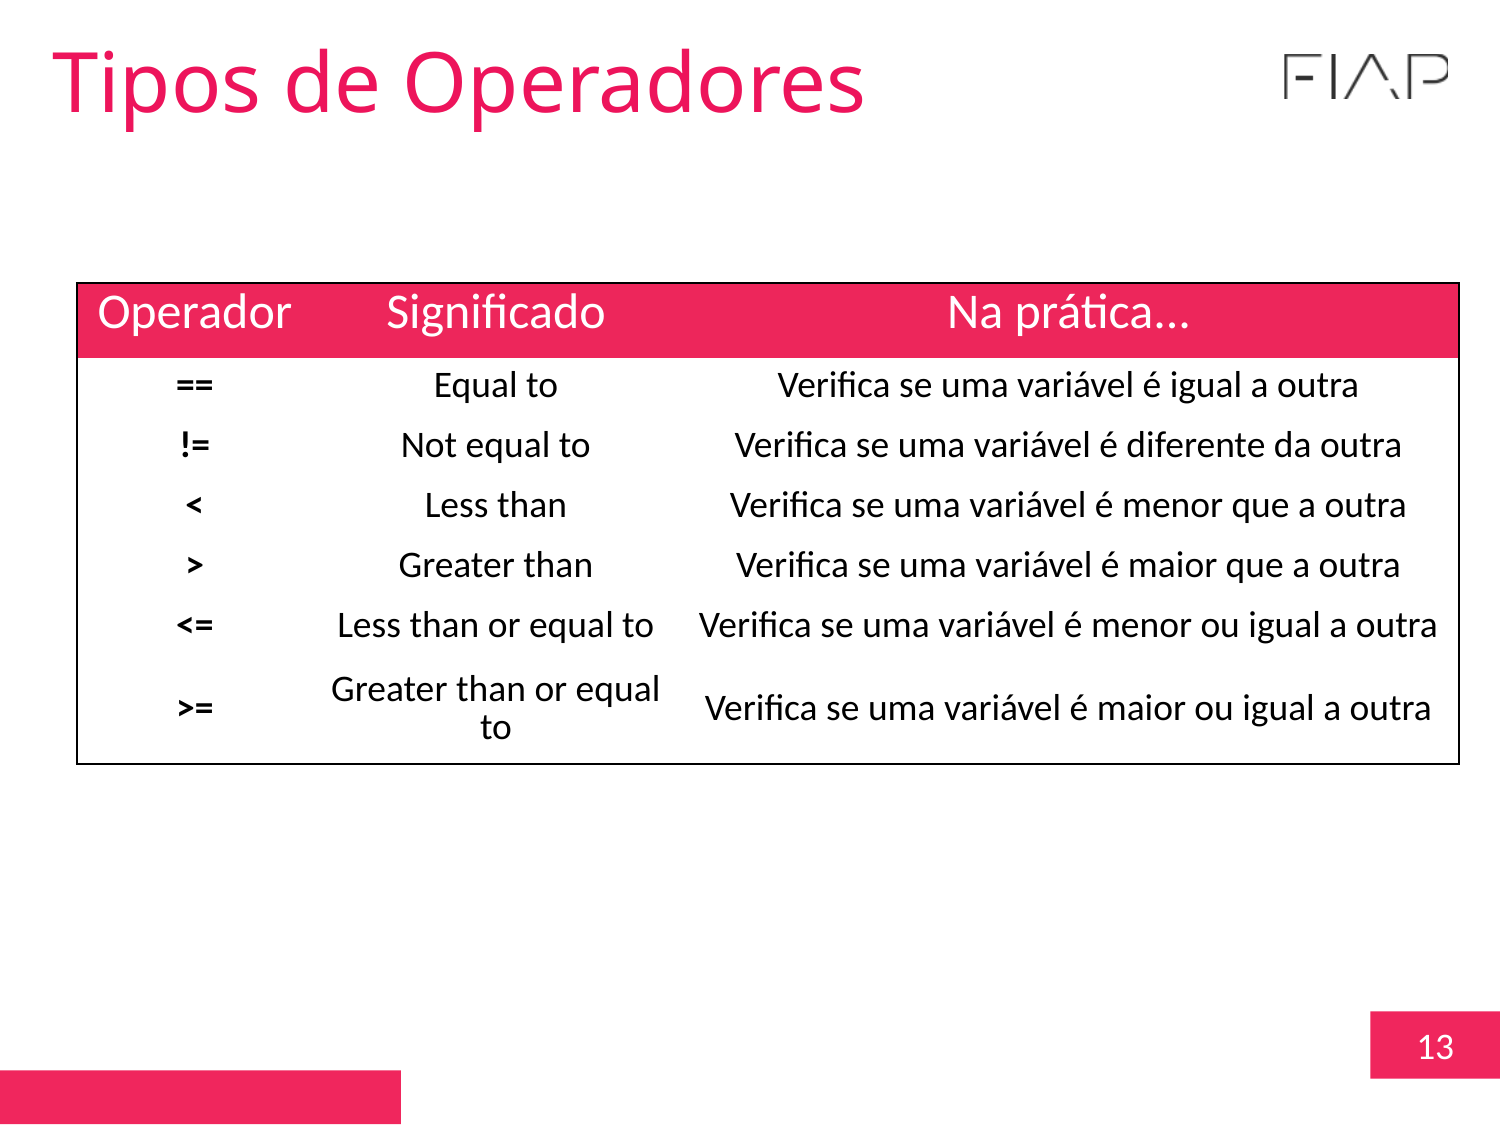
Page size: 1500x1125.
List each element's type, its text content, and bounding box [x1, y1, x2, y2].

table_cell Less than [313, 478, 679, 538]
table_cell Verifica se uma variável é menor ou igual a outra [679, 599, 1458, 659]
table_cell Verifica se uma variável é diferente da outra [679, 418, 1458, 478]
table_cell Not equal to [313, 418, 679, 478]
table_cell <= [78, 599, 313, 659]
table_header Operador [78, 284, 313, 358]
table_header Na prática... [679, 284, 1458, 358]
table_cell > [78, 538, 313, 599]
table_cell == [78, 358, 313, 418]
table_cell Verifica se uma variável é maior ou igual a outra [679, 659, 1458, 763]
table_cell Equal to [313, 358, 679, 418]
table_cell >= [78, 659, 313, 763]
table_cell Greater than [313, 538, 679, 599]
text_box Tipos de Operadores [37, 21, 1075, 137]
table_header Significado [313, 284, 679, 358]
table_cell Less than or equal to [313, 599, 679, 659]
table_cell != [78, 418, 313, 478]
table_cell < [78, 478, 313, 538]
table_cell Verifica se uma variável é menor que a outra [679, 478, 1458, 538]
table_cell Verifica se uma variável é igual a outra [679, 358, 1458, 418]
table_cell Verifica se uma variável é maior que a outra [679, 538, 1458, 599]
table_cell Greater than or equal to [313, 659, 679, 763]
